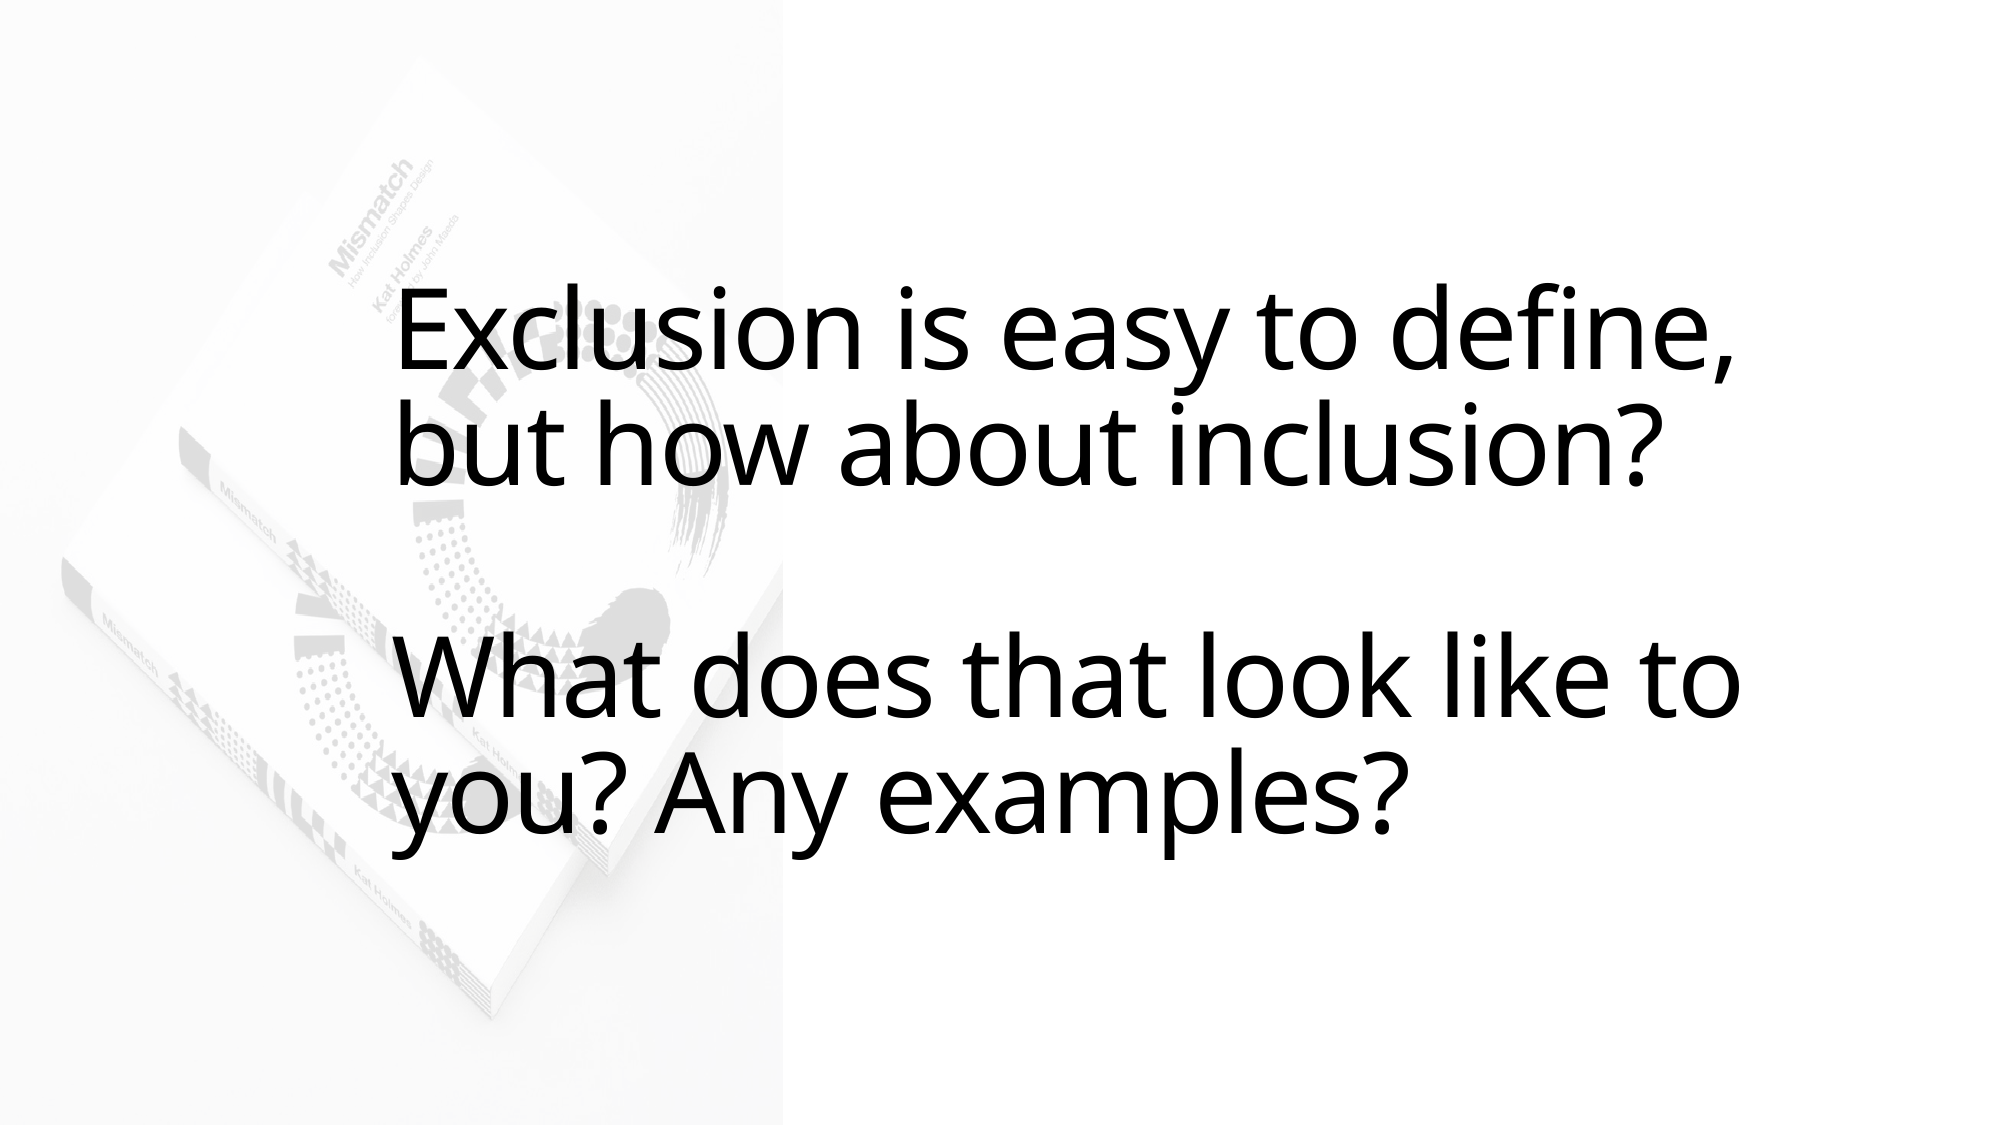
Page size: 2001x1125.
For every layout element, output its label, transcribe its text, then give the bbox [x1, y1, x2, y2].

picture [0, 0, 783, 1125]
text_box Exclusion is easy to define, but how about inclusion? What does that look like to you? Any examples? [783, 0, 1828, 1125]
